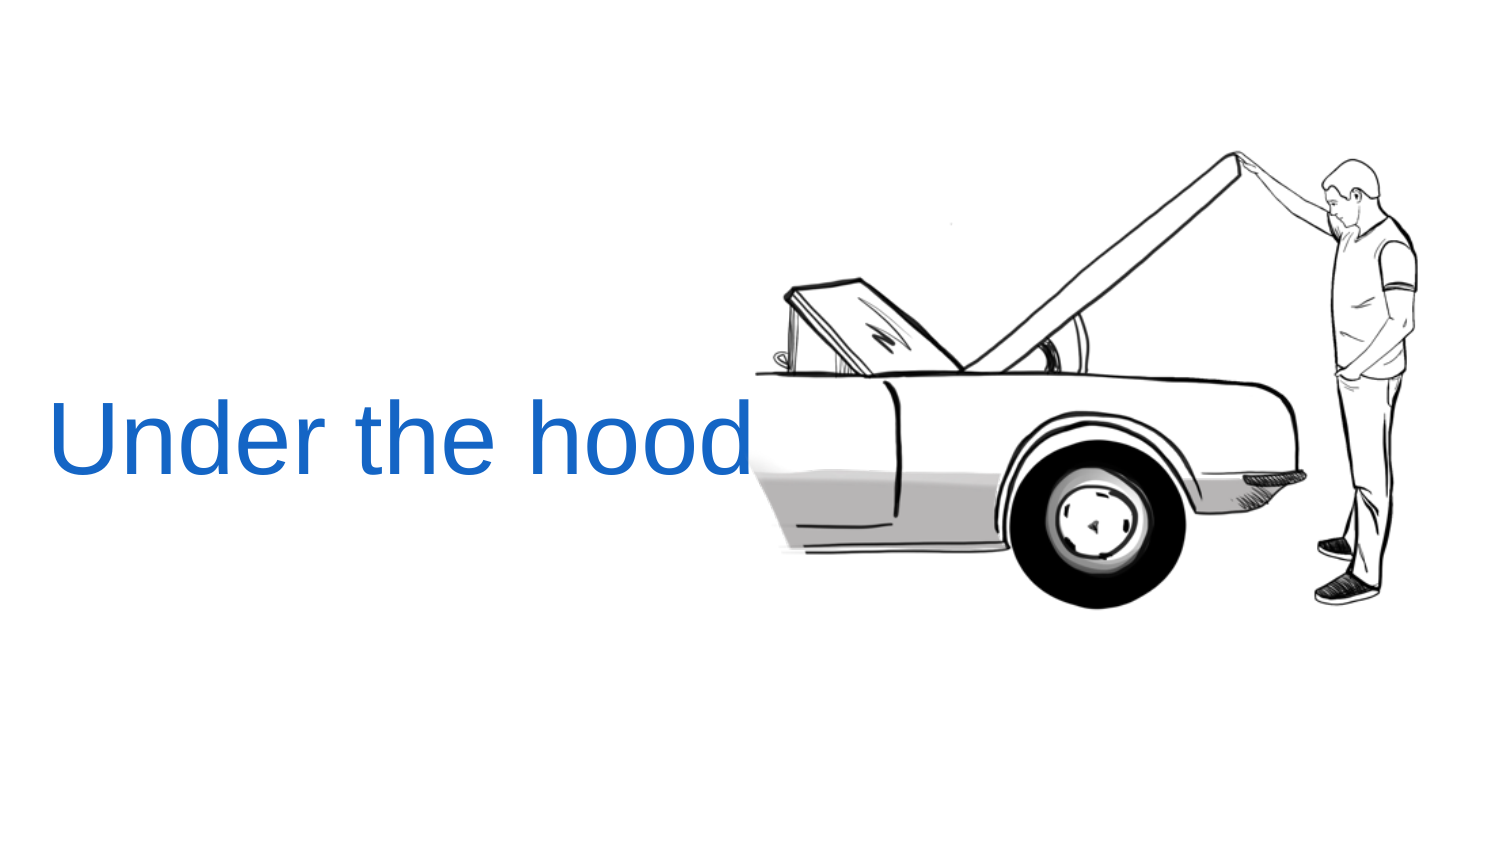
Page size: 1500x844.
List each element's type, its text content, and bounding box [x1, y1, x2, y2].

picture [731, 51, 1426, 746]
title Under the hood [46, 398, 726, 502]
